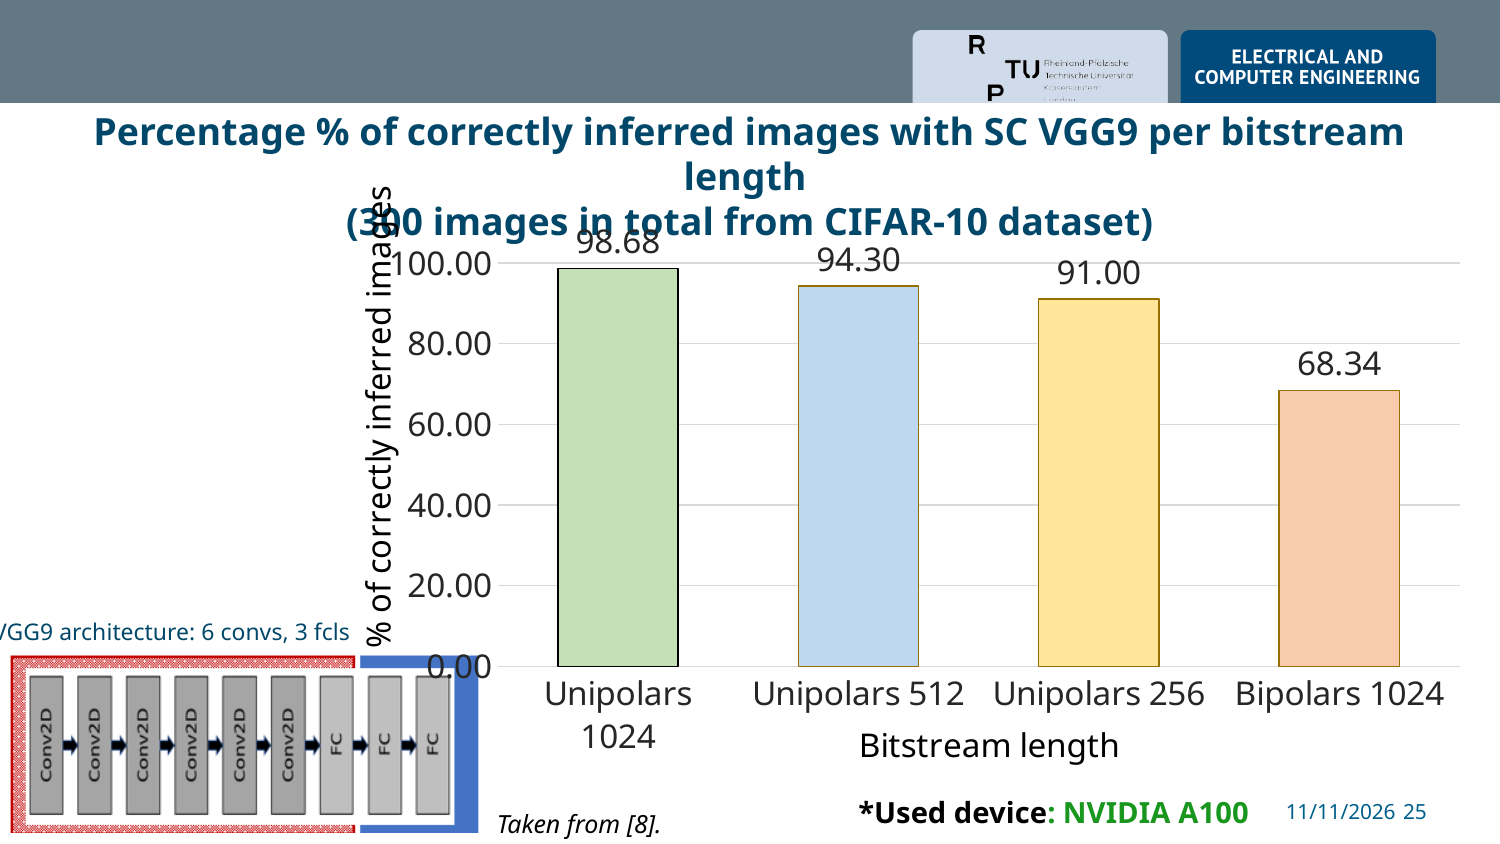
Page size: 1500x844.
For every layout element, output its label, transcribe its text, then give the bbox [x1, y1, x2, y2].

chart [339, 126, 1498, 777]
text_box VGG9 architecture: 6 convs, 3 fcls [0, 610, 334, 653]
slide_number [1269, 790, 1385, 836]
picture [0, 0, 1500, 844]
text_box Taken from [8]. [479, 801, 680, 844]
text_box *Used device: NVIDIA A100 [843, 787, 1266, 838]
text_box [926, 35, 1133, 101]
slide_number 25 [1385, 790, 1445, 836]
title Percentage % of correctly inferred images with SC VGG9 per bitstream length (300 images in total from CIFAR-10 dataset) [29, 100, 1471, 207]
